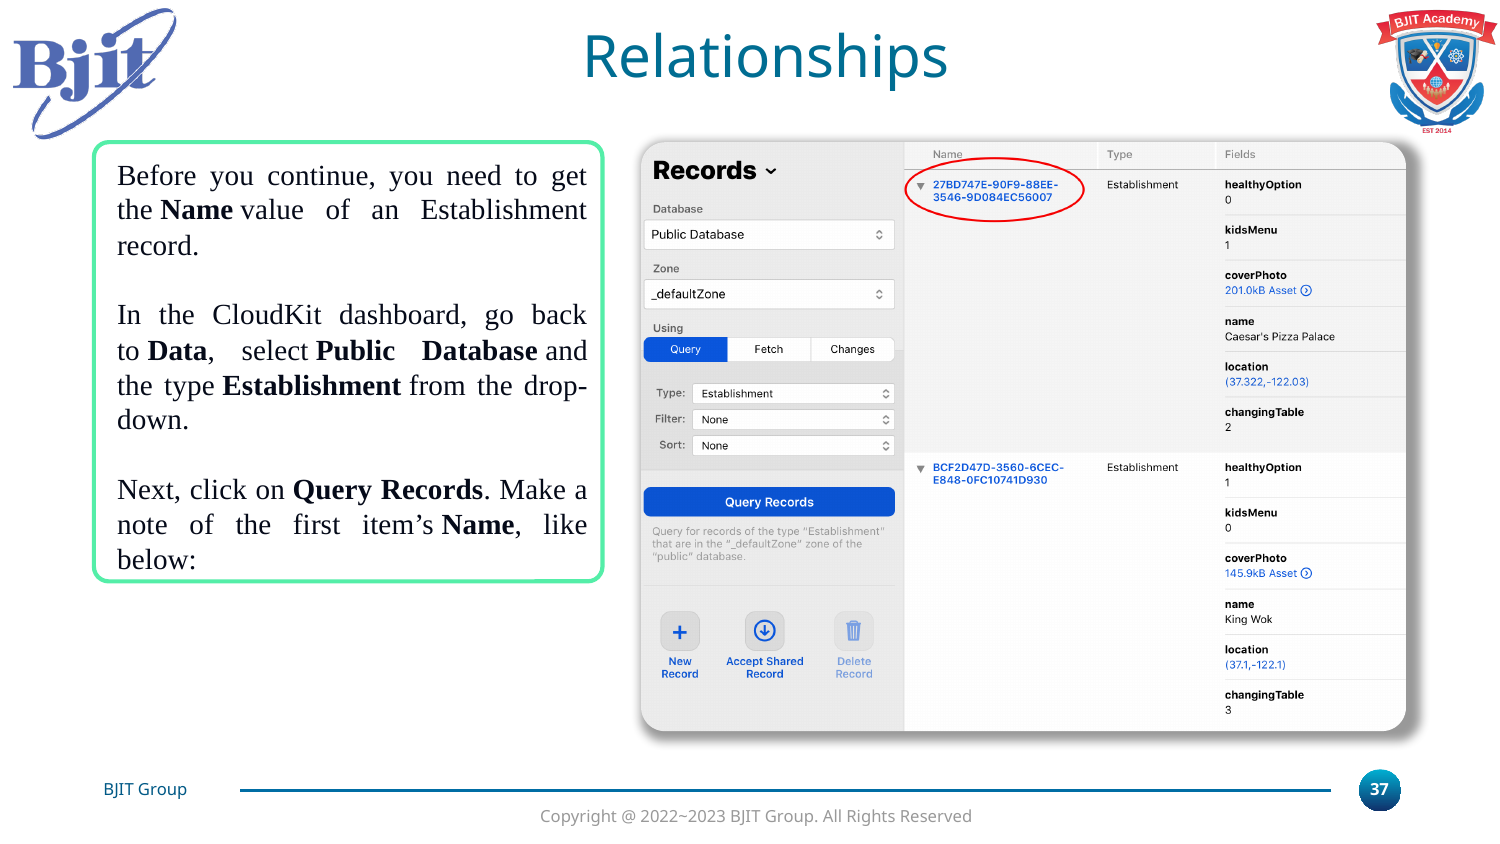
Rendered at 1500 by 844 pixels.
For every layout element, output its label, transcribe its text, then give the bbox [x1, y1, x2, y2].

picture [1373, 7, 1500, 136]
picture [124, 783, 133, 795]
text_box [93, 141, 603, 589]
text_box Relationships [567, 12, 965, 97]
picture [640, 141, 1407, 732]
picture [13, 7, 177, 140]
